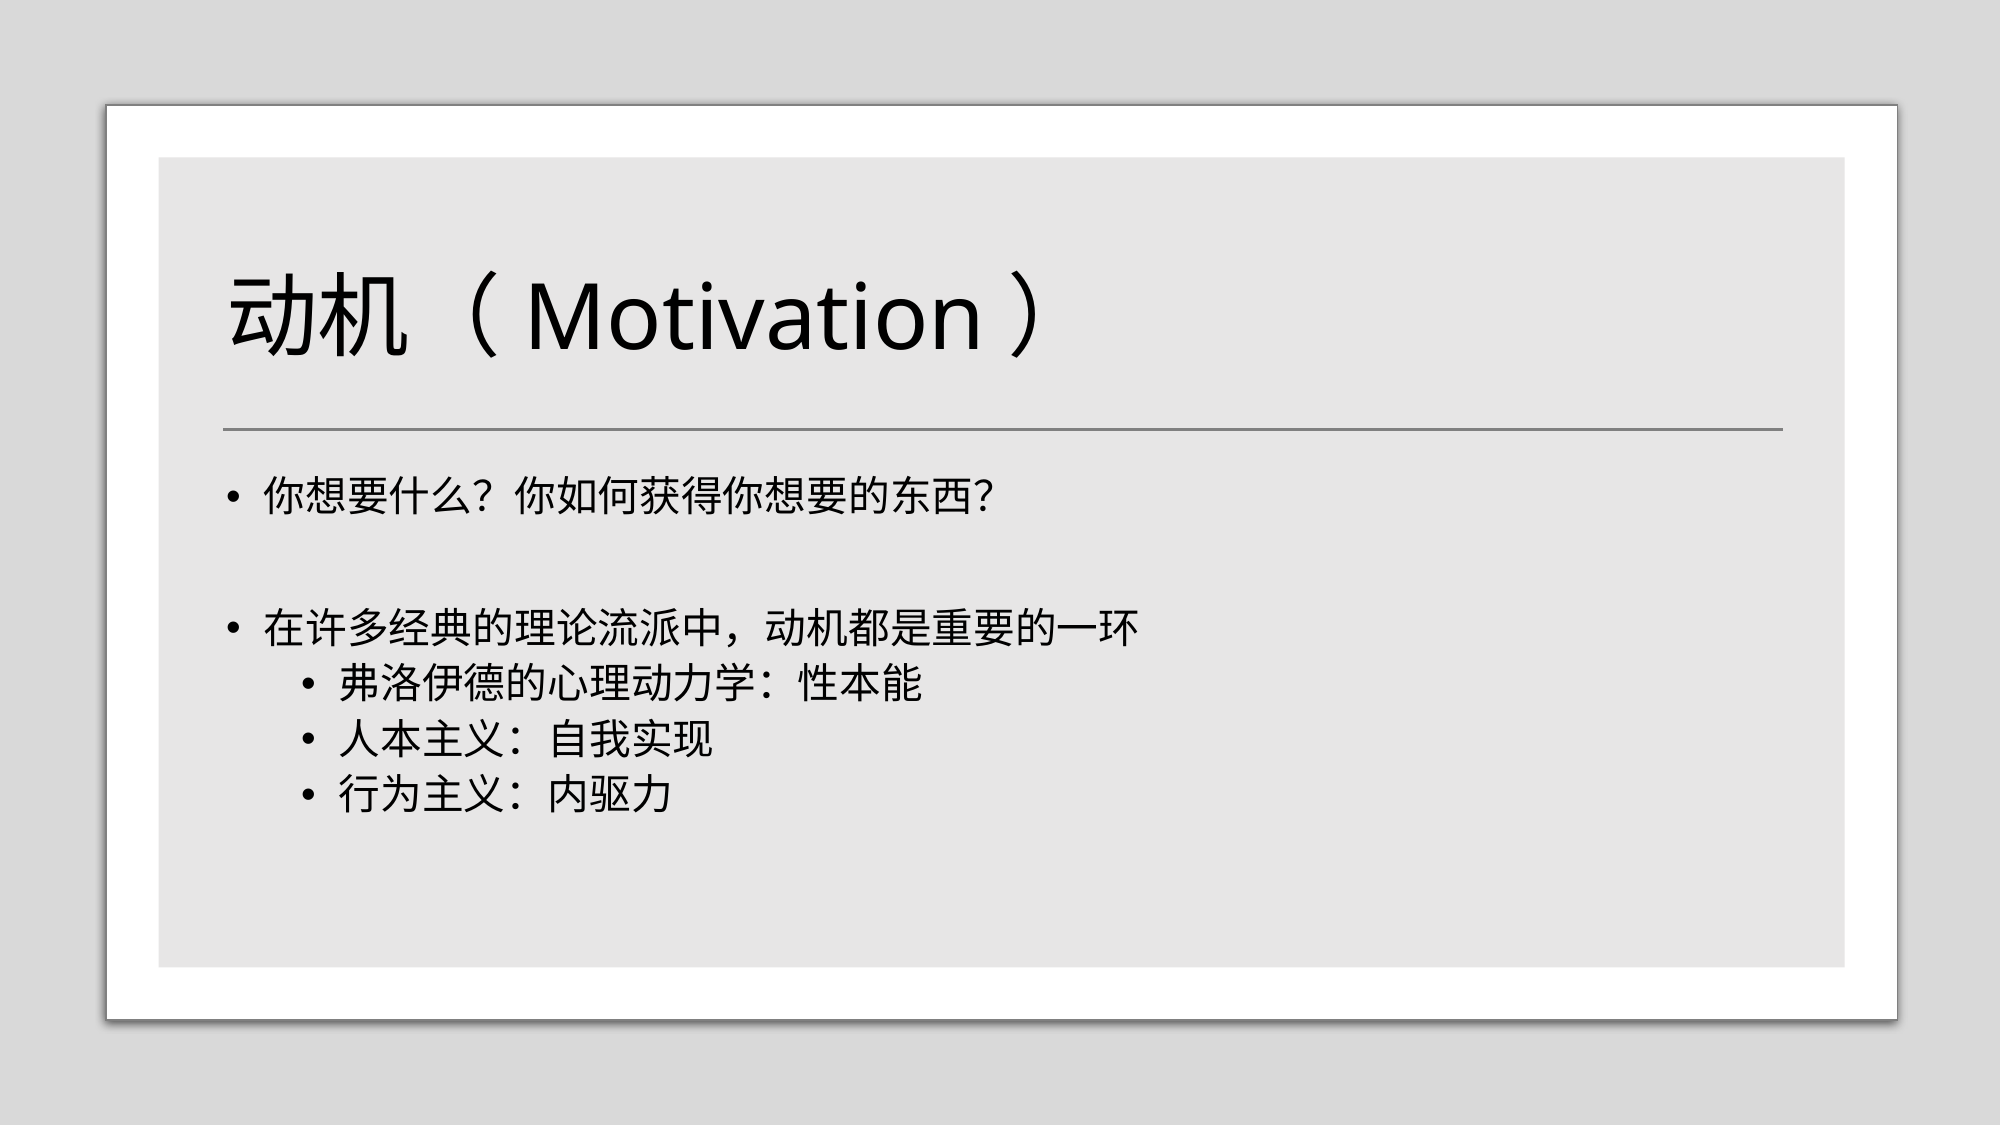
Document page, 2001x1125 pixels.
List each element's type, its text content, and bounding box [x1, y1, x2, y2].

text_box [158, 156, 1846, 968]
text_box [0, 0, 2000, 1125]
list 你想要什么？你如何获得你想要的东西？ 在许多经典的理论流派中，动机都是重要的一环 弗洛伊德的心理动力学：性本能 人本主义：自我实现 行为主义：内驱力 [211, 468, 1793, 914]
text_box [105, 104, 1898, 1021]
title 动机（Motivation） [211, 210, 1793, 430]
